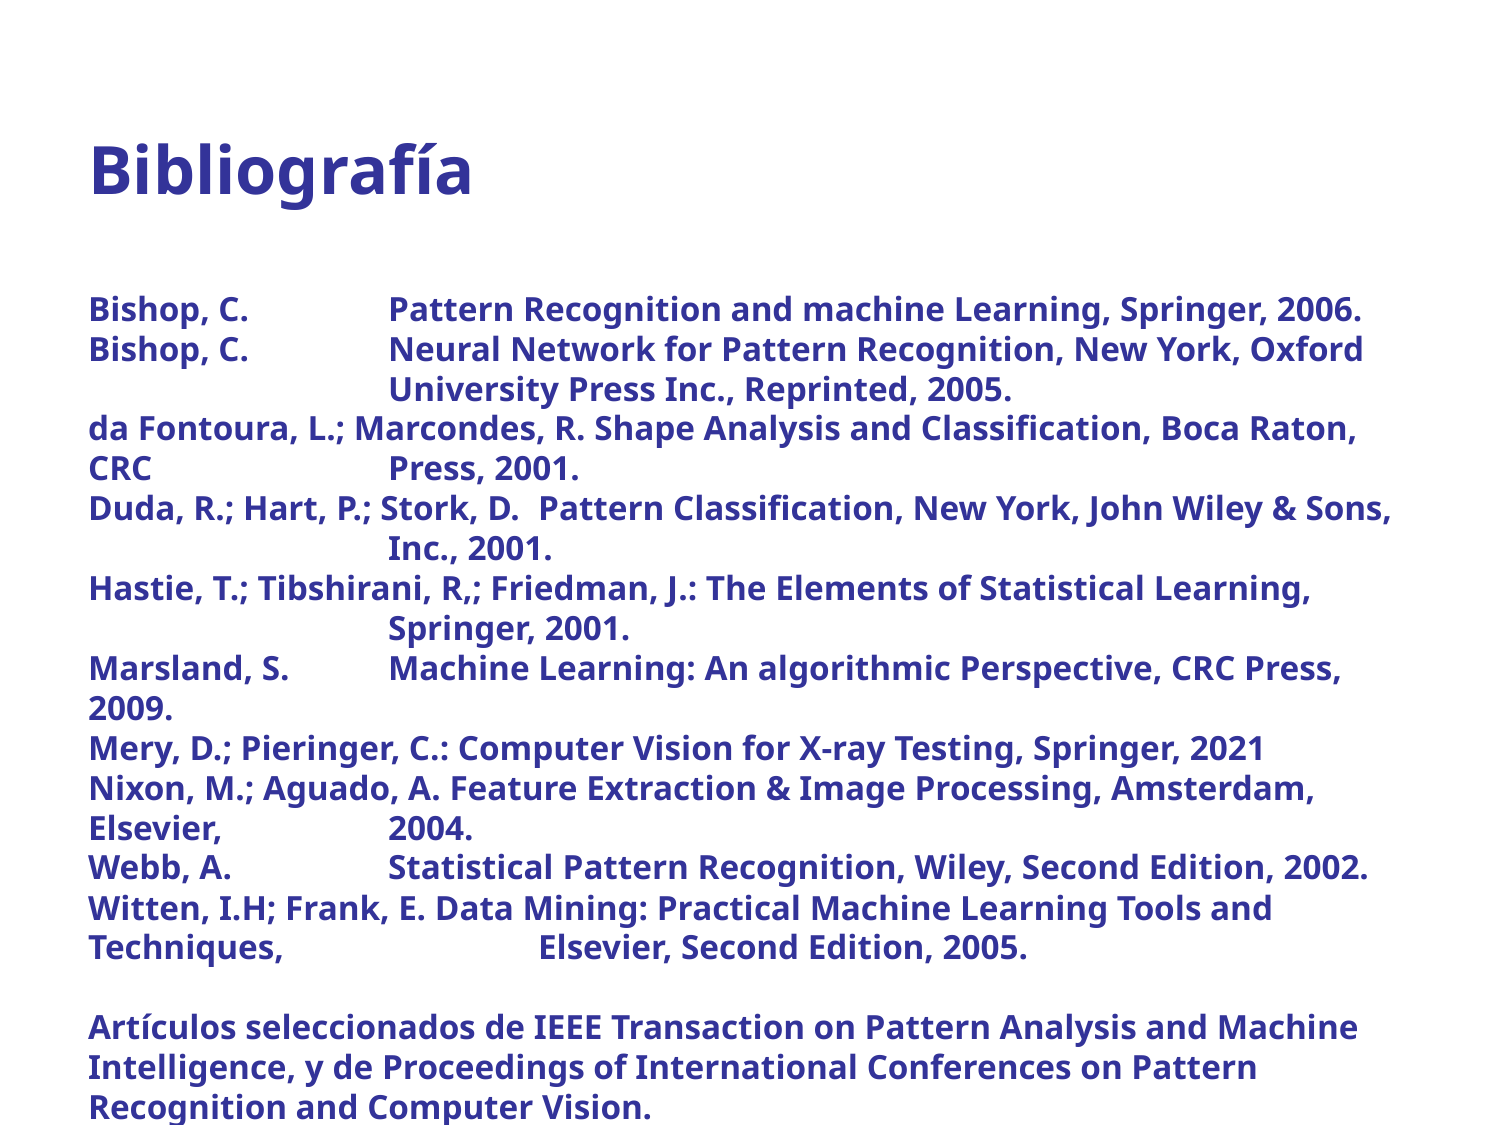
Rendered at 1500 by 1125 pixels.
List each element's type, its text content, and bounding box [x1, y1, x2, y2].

text_box Bibliografía Bishop, C. Pattern Recognition and machine Learning, Springer, 2006. Bishop, C. Neural Network for Pattern Recognition, New York, Oxford University Press Inc., Reprinted, 2005. da Fontoura, L.; Marcondes, R. Shape Analysis and Classification, Boca Raton, CRC Press, 2001. Duda, R.; Hart, P.; Stork, D. Pattern Classification, New York, John Wiley & Sons, Inc., 2001. Hastie, T.; Tibshirani, R,; Friedman, J.: The Elements of Statistical Learning, Springer, 2001. Marsland, S. Machine Learning: An algorithmic Perspective, CRC Press, 2009. Mery, D.; Pieringer, C.: Computer Vision for X-ray Testing, Springer, 2021 Nixon, M.; Aguado, A. Feature Extraction & Image Processing, Amsterdam, Elsevier, 2004. Webb, A. Statistical Pattern Recognition, Wiley, Second Edition, 2002. Witten, I.H; Frank, E. Data Mining: Practical Machine Learning Tools and Techniques, Elsevier, Second Edition, 2005. Artículos seleccionados de IEEE Transaction on Pattern Analysis and Machine Intelligence, y de Proceedings of International Conferences on Pattern Recognition and Computer Vision. [73, 120, 1446, 1125]
